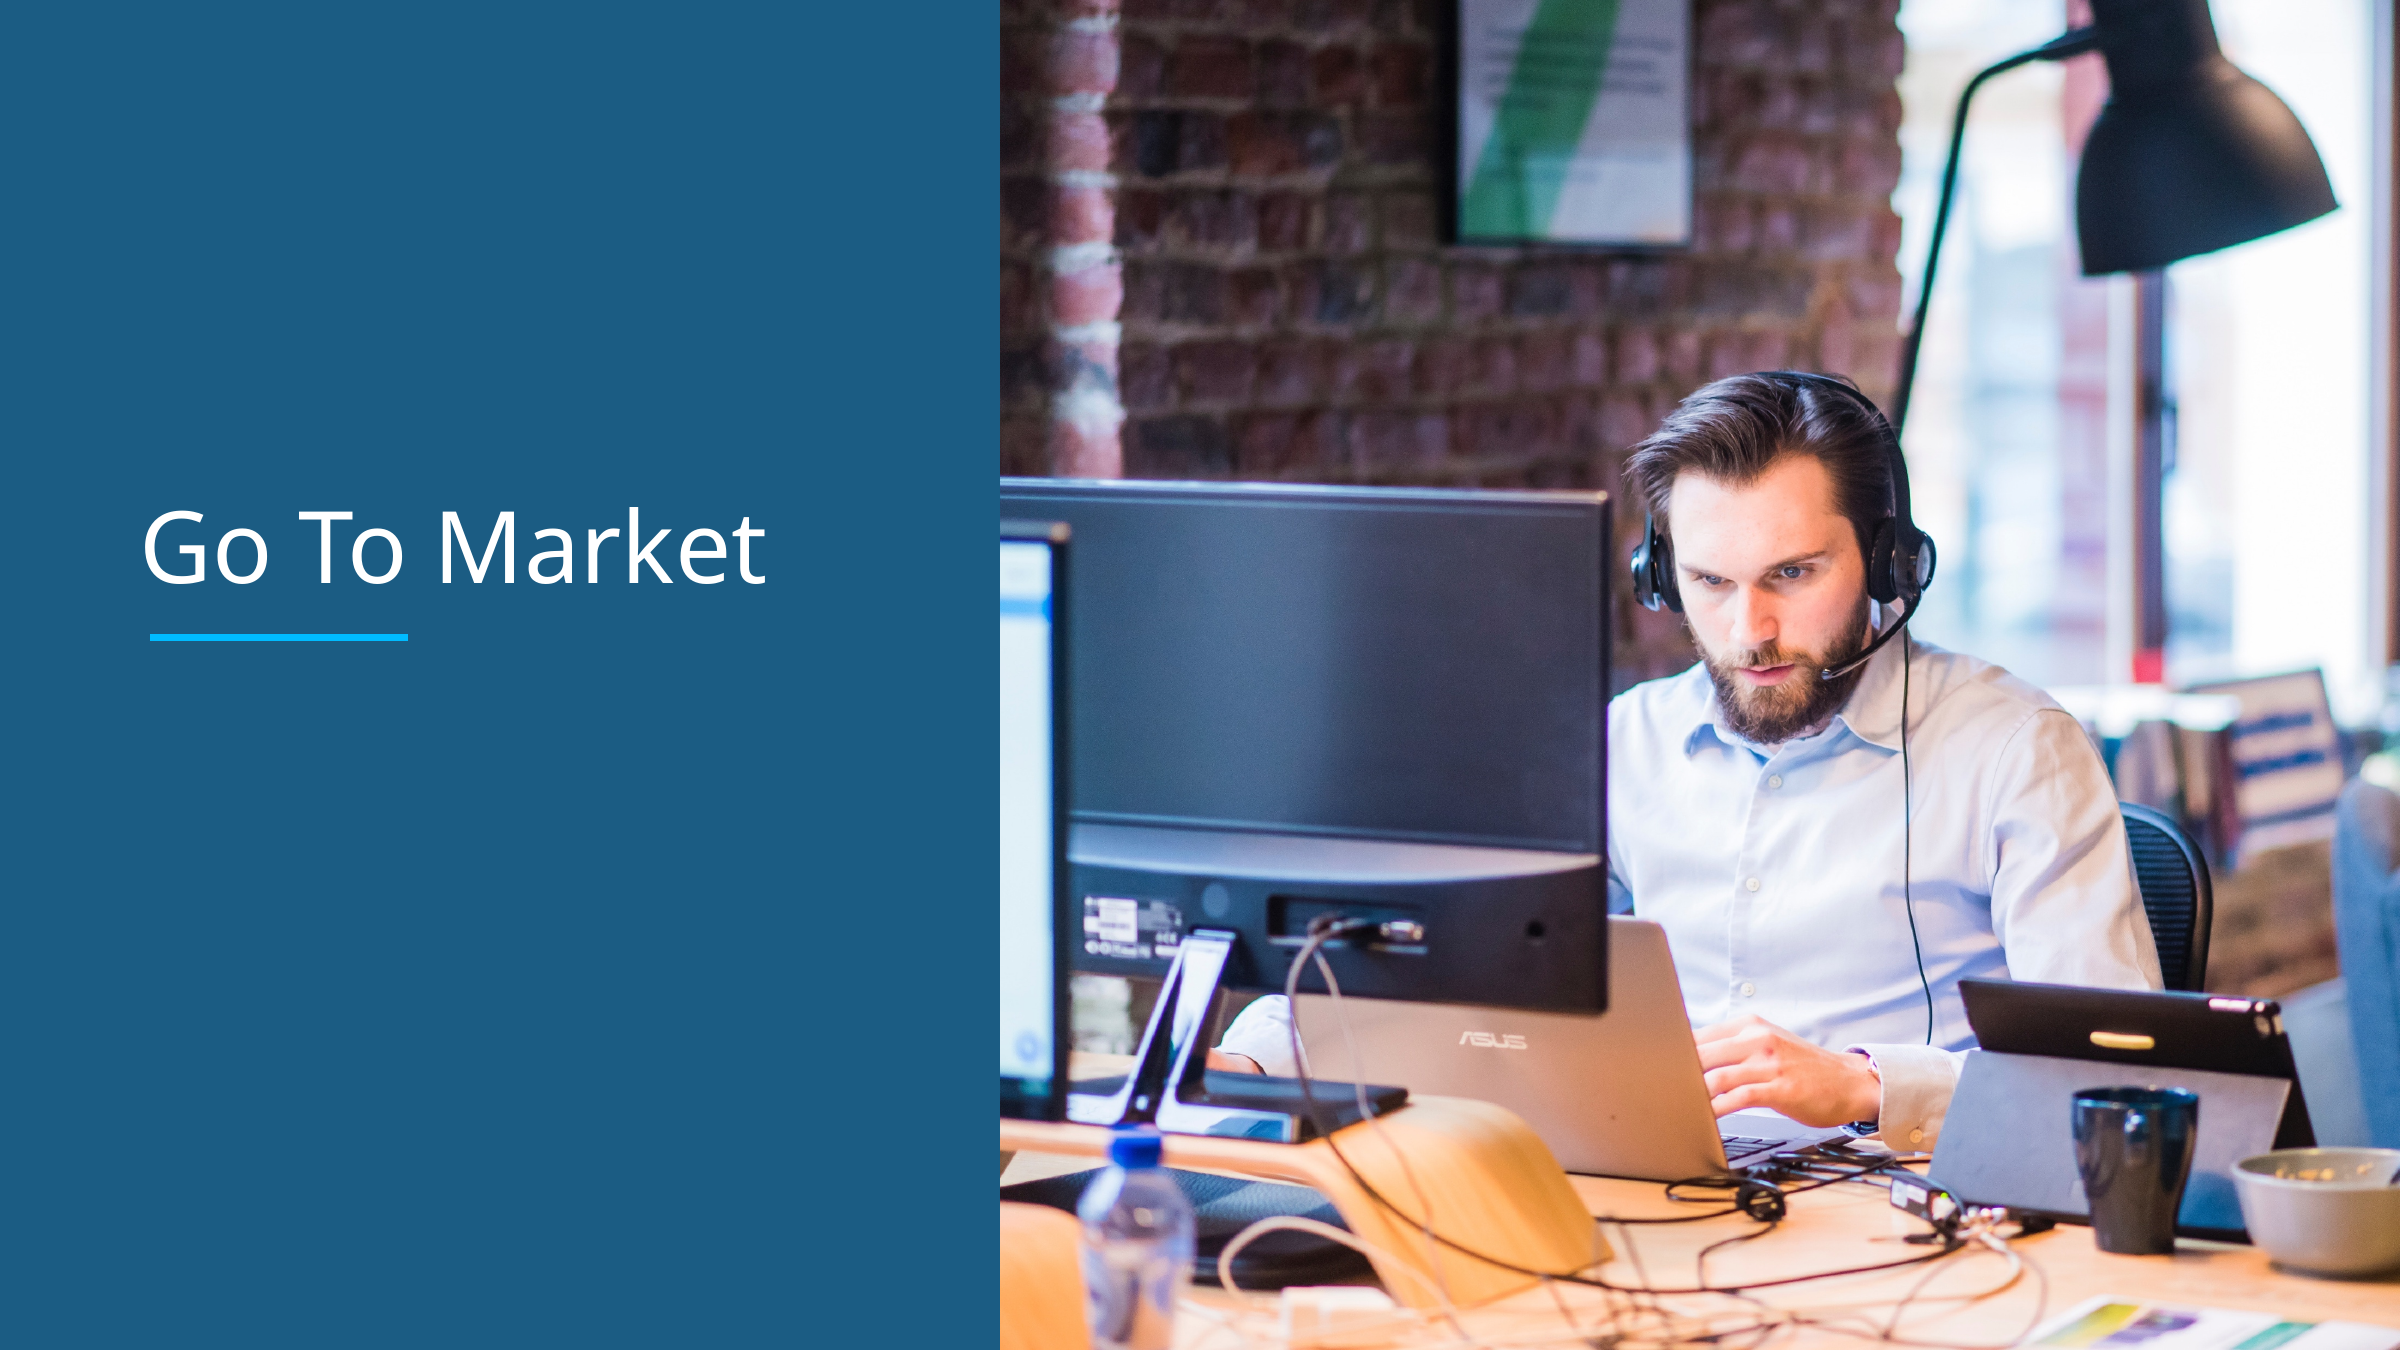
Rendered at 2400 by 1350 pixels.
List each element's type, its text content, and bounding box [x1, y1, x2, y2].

text_box Go To Market [124, 487, 888, 614]
picture [999, 0, 2400, 1350]
text_box [0, 0, 999, 1350]
